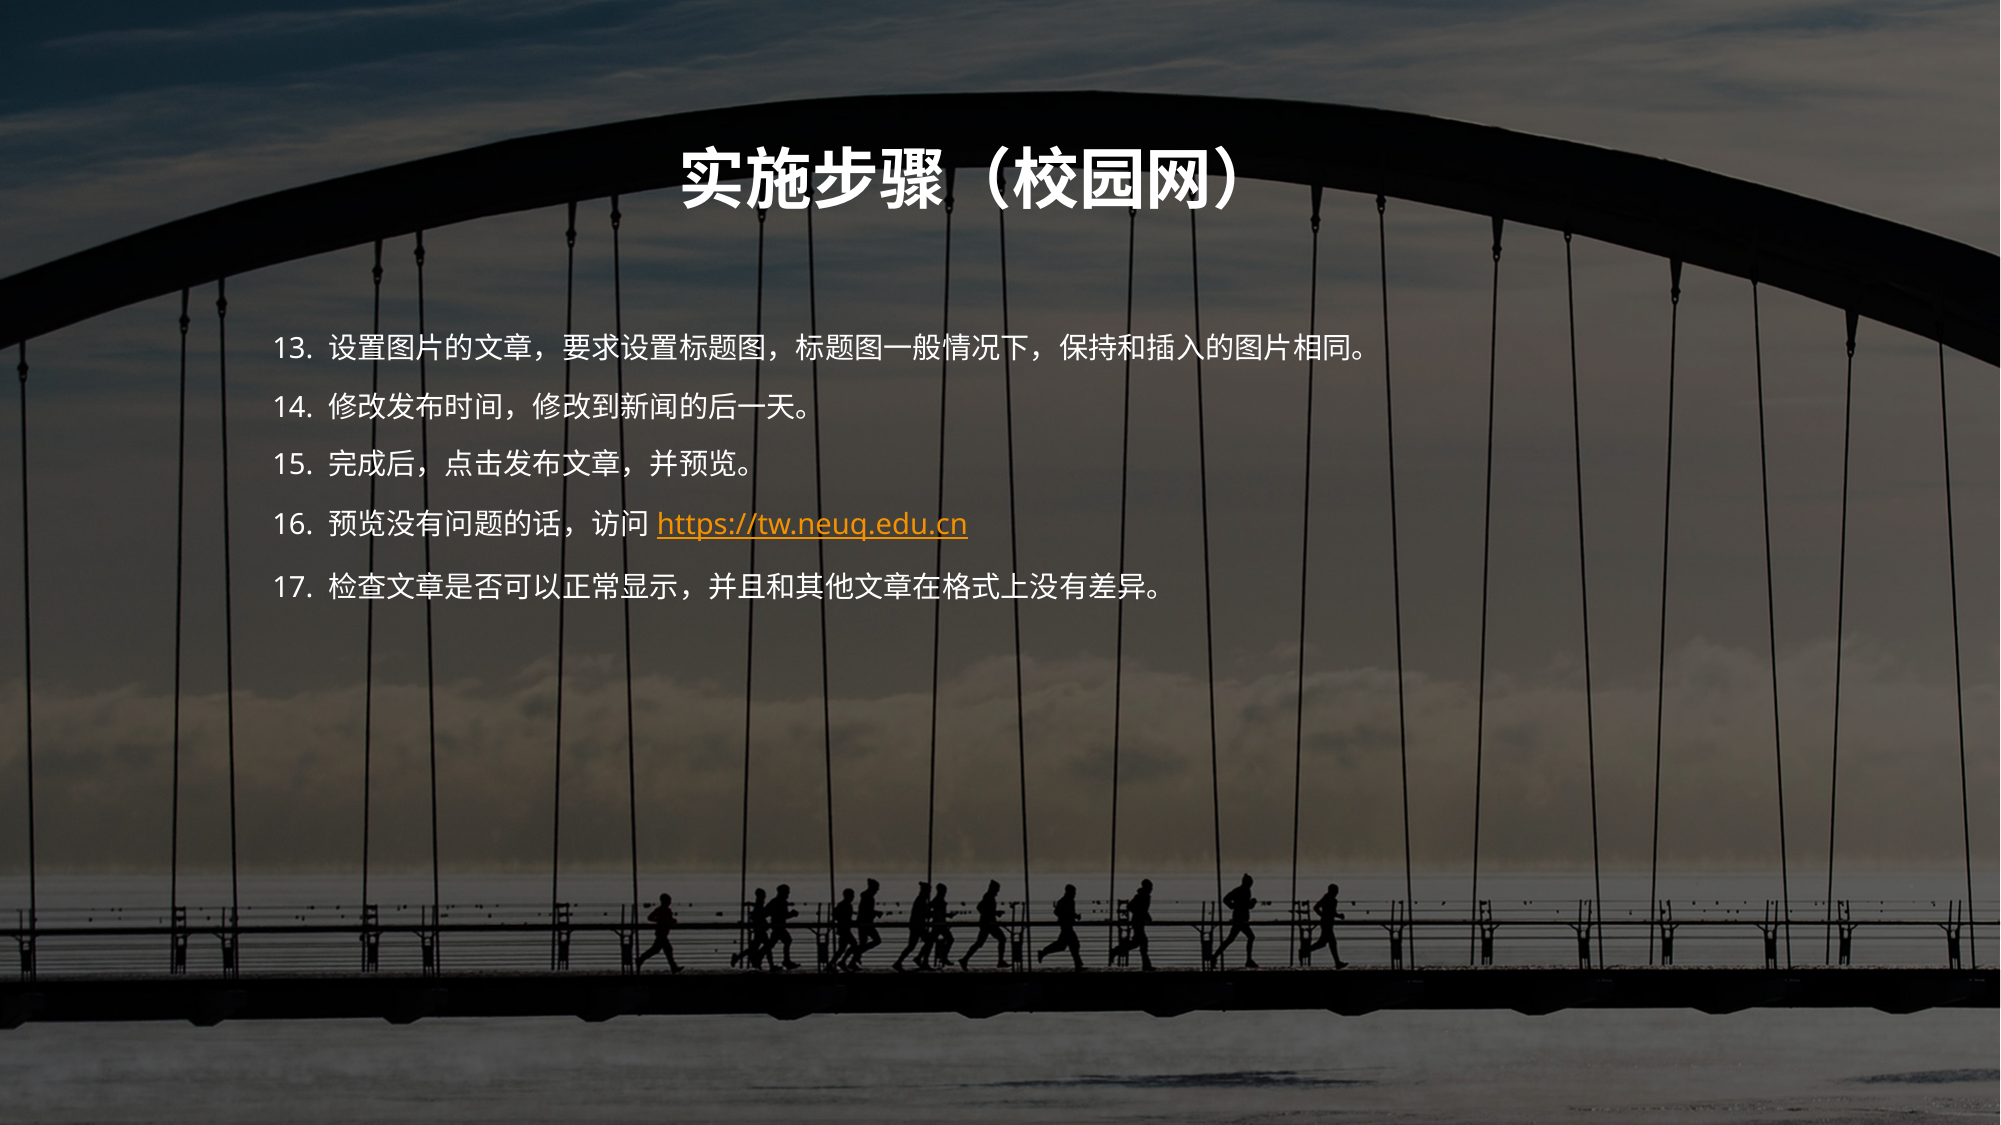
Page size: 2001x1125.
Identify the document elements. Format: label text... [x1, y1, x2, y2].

text_box 13. 设置图片的文章，要求设置标题图，标题图一般情况下，保持和插入的图片相同。 14. 修改发布时间，修改到新闻的后一天。 15. 完成后，点击发布文章，并预览。 16. 预览没有问题的话，访问https://tw.neuq.edu.cn 17. 检查文章是否可以正常显示，并且和其他文章在格式上没有差异。 [257, 312, 1878, 611]
picture [0, 0, 2001, 1125]
text_box 实施步骤（校园网） [667, 130, 1292, 223]
